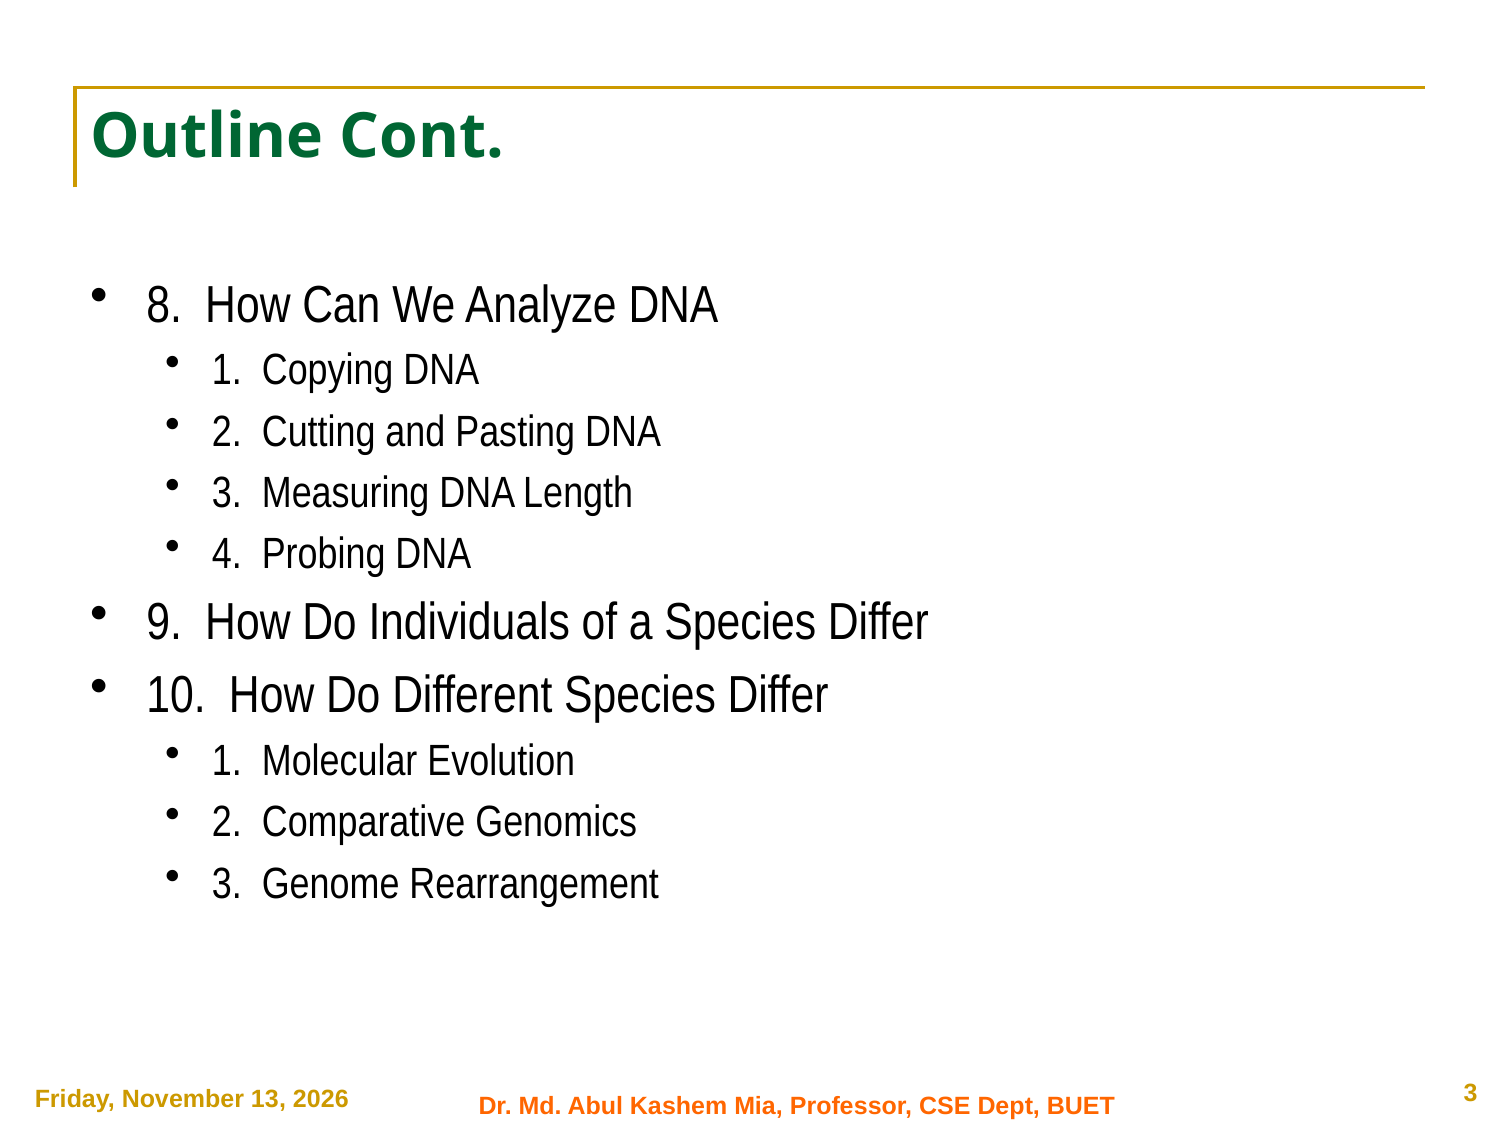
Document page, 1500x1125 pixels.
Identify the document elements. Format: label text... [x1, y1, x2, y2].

title Outline Cont. [75, 87, 1425, 233]
list 8. How Can We Analyze DNA 1. Copying DNA 2. Cutting and Pasting DNA 3. Measuring DNA Length 4. Probing DNA 9. How Do Individuals of a Species Differ 10. How Do Different Species Differ 1. Molecular Evolution 2. Comparative Genomics 3. Genome Rearrangement [75, 262, 1425, 1006]
